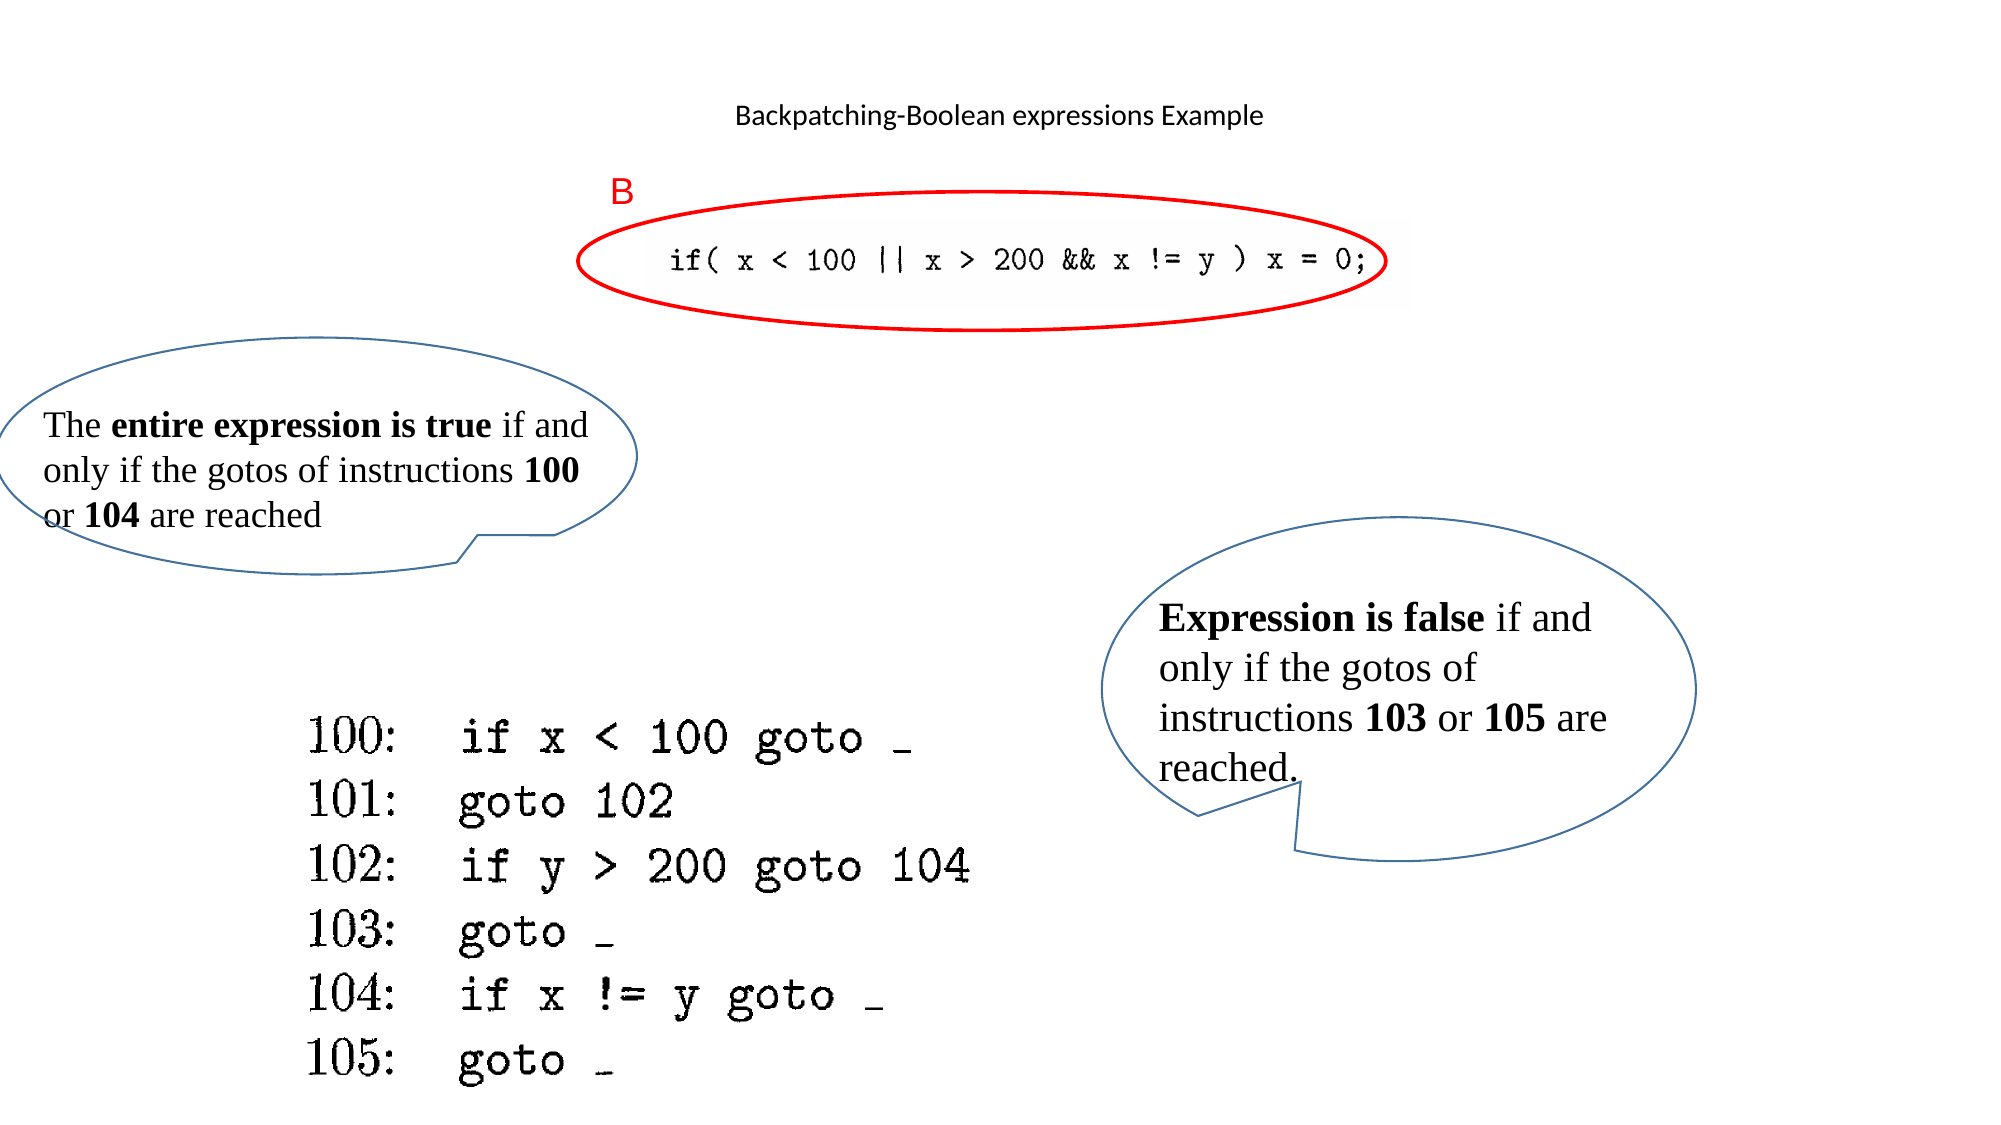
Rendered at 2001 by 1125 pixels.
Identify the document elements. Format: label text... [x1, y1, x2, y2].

text_box [751, 318, 1213, 331]
text_box [1655, 602, 1696, 777]
text_box [669, 191, 1295, 217]
text_box [1101, 601, 1143, 777]
text_box The entire expression is true if and only if the gotos of instructions 100 or 104 are reached [473, 506, 608, 543]
picture [645, 218, 1411, 310]
text_box [1168, 798, 1253, 816]
text_box [1294, 798, 1629, 862]
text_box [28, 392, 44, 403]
text_box [1166, 517, 1632, 582]
picture [273, 716, 1018, 1104]
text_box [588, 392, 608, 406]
text_box [0, 337, 637, 575]
text_box B [607, 164, 683, 212]
title Backpatching-Boolean expressions Example [137, 59, 1863, 177]
text_box Expression is false if and only if the gotos of instructions 103 or 105 are reached. [1143, 582, 1655, 798]
text_box [577, 224, 639, 298]
text_box The entire expression is true if and only if the gotos of instructions 100 or 104 are reached [28, 509, 95, 543]
